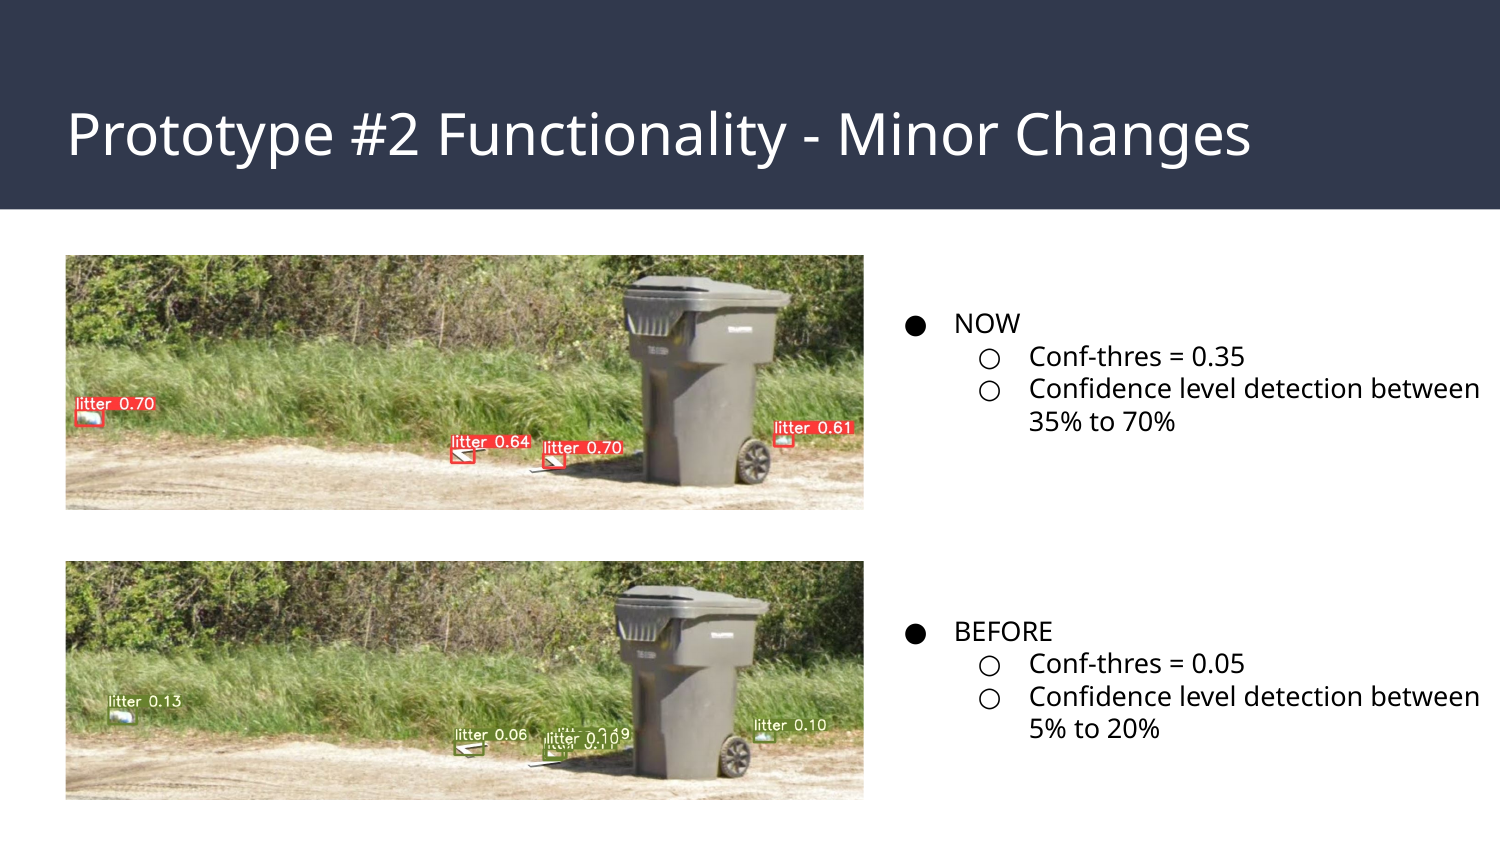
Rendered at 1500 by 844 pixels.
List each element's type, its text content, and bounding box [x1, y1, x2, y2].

picture [65, 254, 864, 510]
text_box BEFORE Conf-thres = 0.05 Confidence level detection between 5% to 20% [869, 599, 1500, 760]
text_box NOW Conf-thres = 0.35 Confidence level detection between 35% to 70% [869, 291, 1500, 452]
picture [65, 560, 864, 800]
title Prototype #2 Functionality - Minor Changes [51, 82, 1449, 185]
